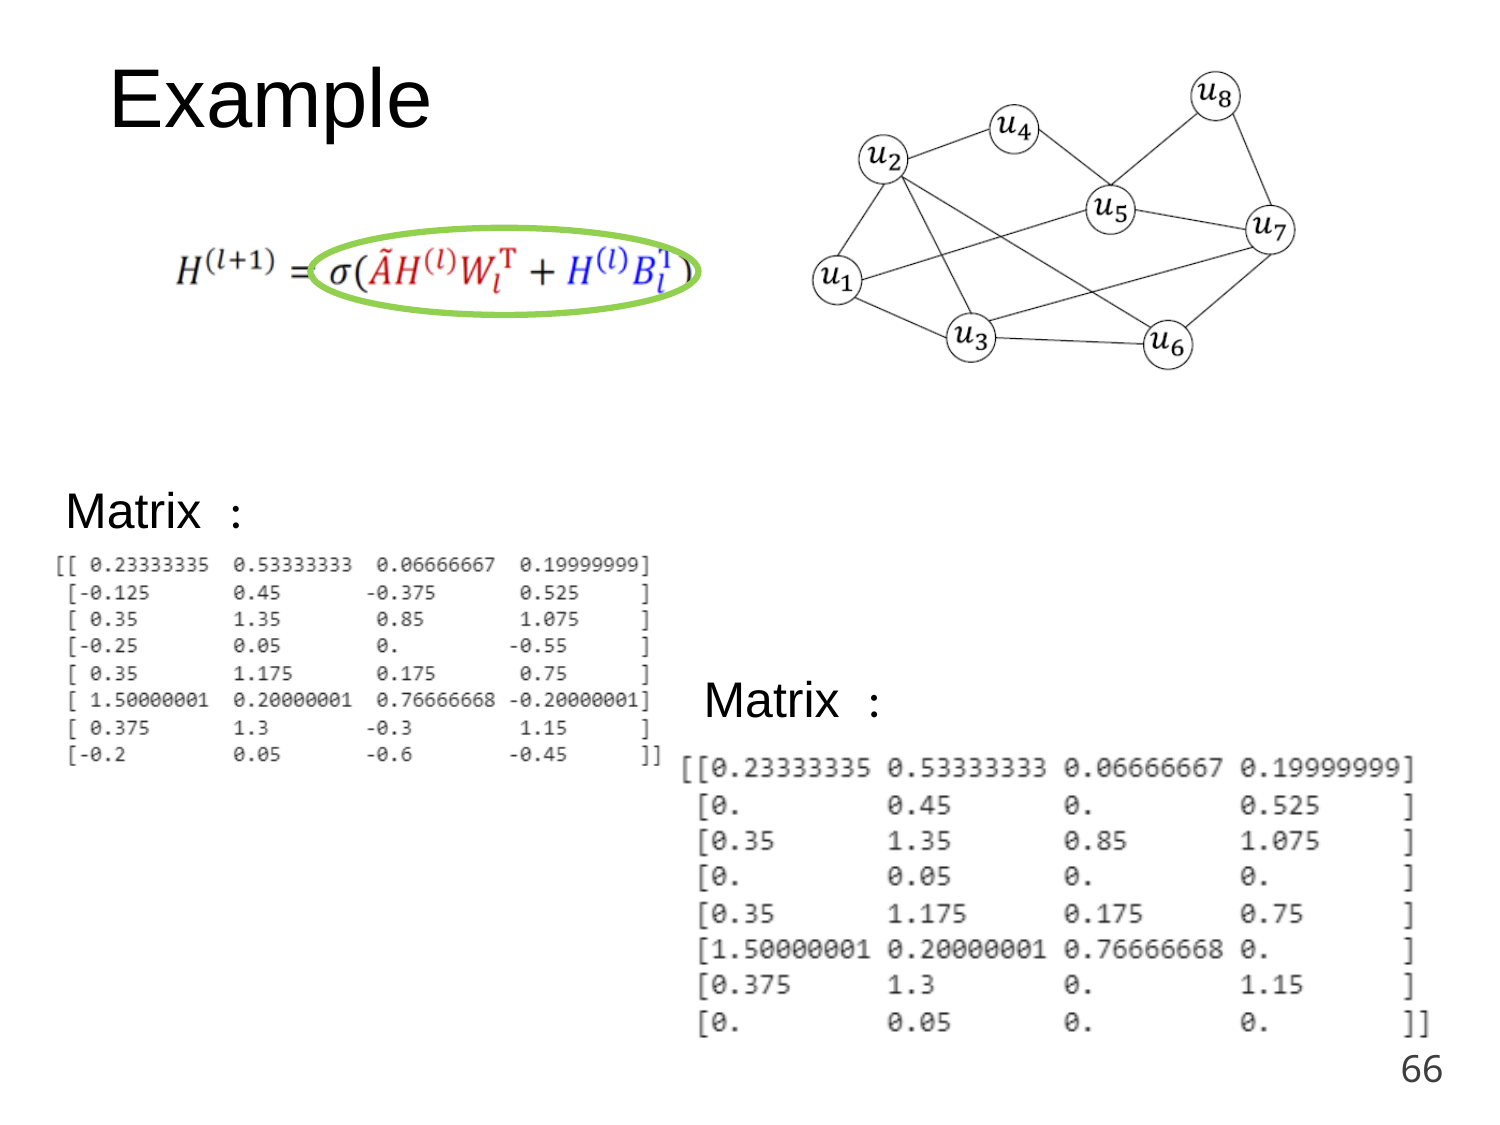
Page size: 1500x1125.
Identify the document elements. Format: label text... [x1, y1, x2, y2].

text_box 66 [1384, 1044, 1462, 1096]
picture [50, 550, 1450, 1061]
title Example [93, 42, 1388, 159]
picture [789, 58, 1332, 381]
text_box [668, 286, 711, 297]
text_box [397, 226, 612, 234]
text_box [341, 296, 668, 316]
picture [162, 234, 699, 296]
